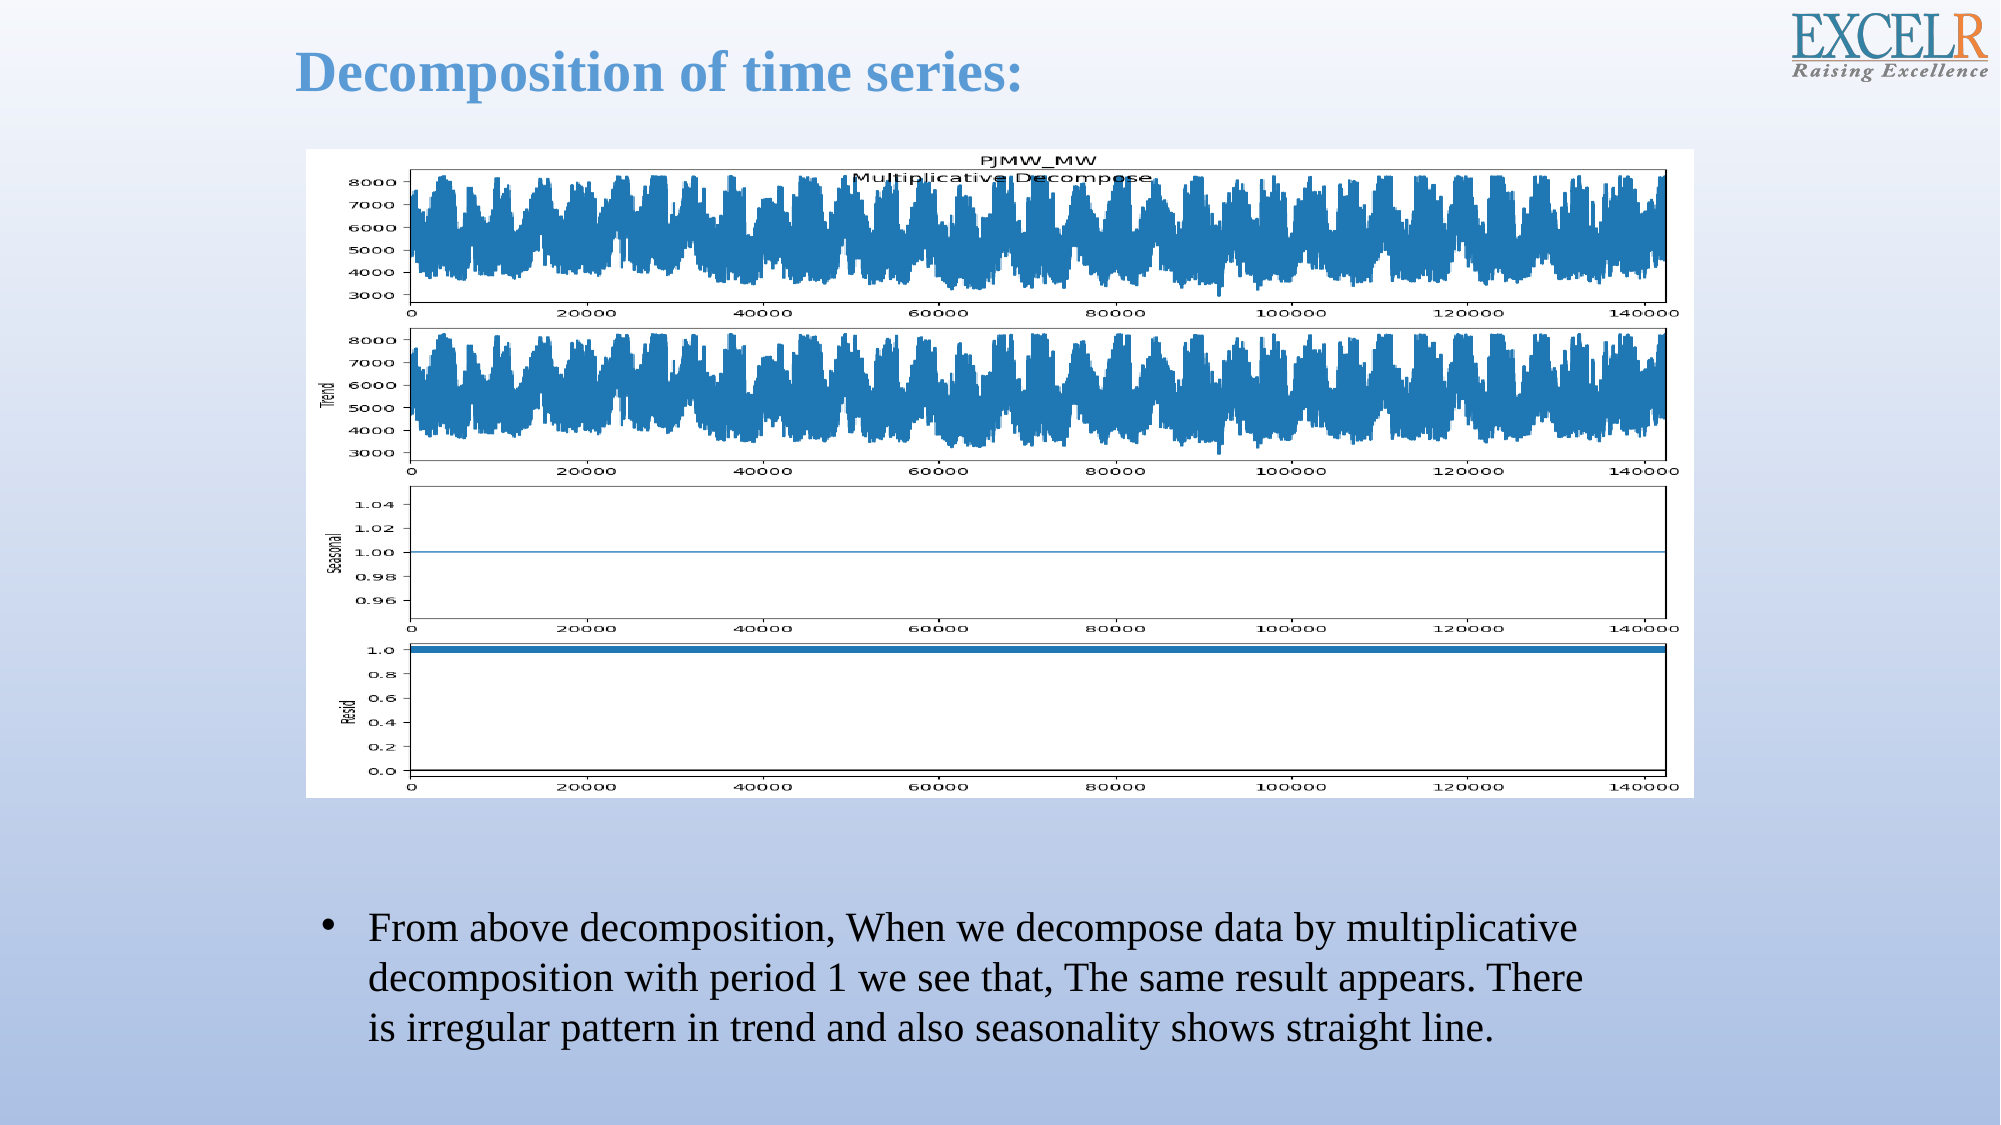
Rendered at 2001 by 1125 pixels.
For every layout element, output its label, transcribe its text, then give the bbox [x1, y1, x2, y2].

text_box From above decomposition, When we decompose data by multiplicative decomposition with period 1 we see that, The same result appears. There is irregular pattern in trend and also seasonality shows straight line. [306, 892, 1600, 1058]
picture [1792, 13, 1988, 82]
text_box Decomposition of time series: [280, 25, 1299, 111]
picture [306, 149, 1694, 798]
